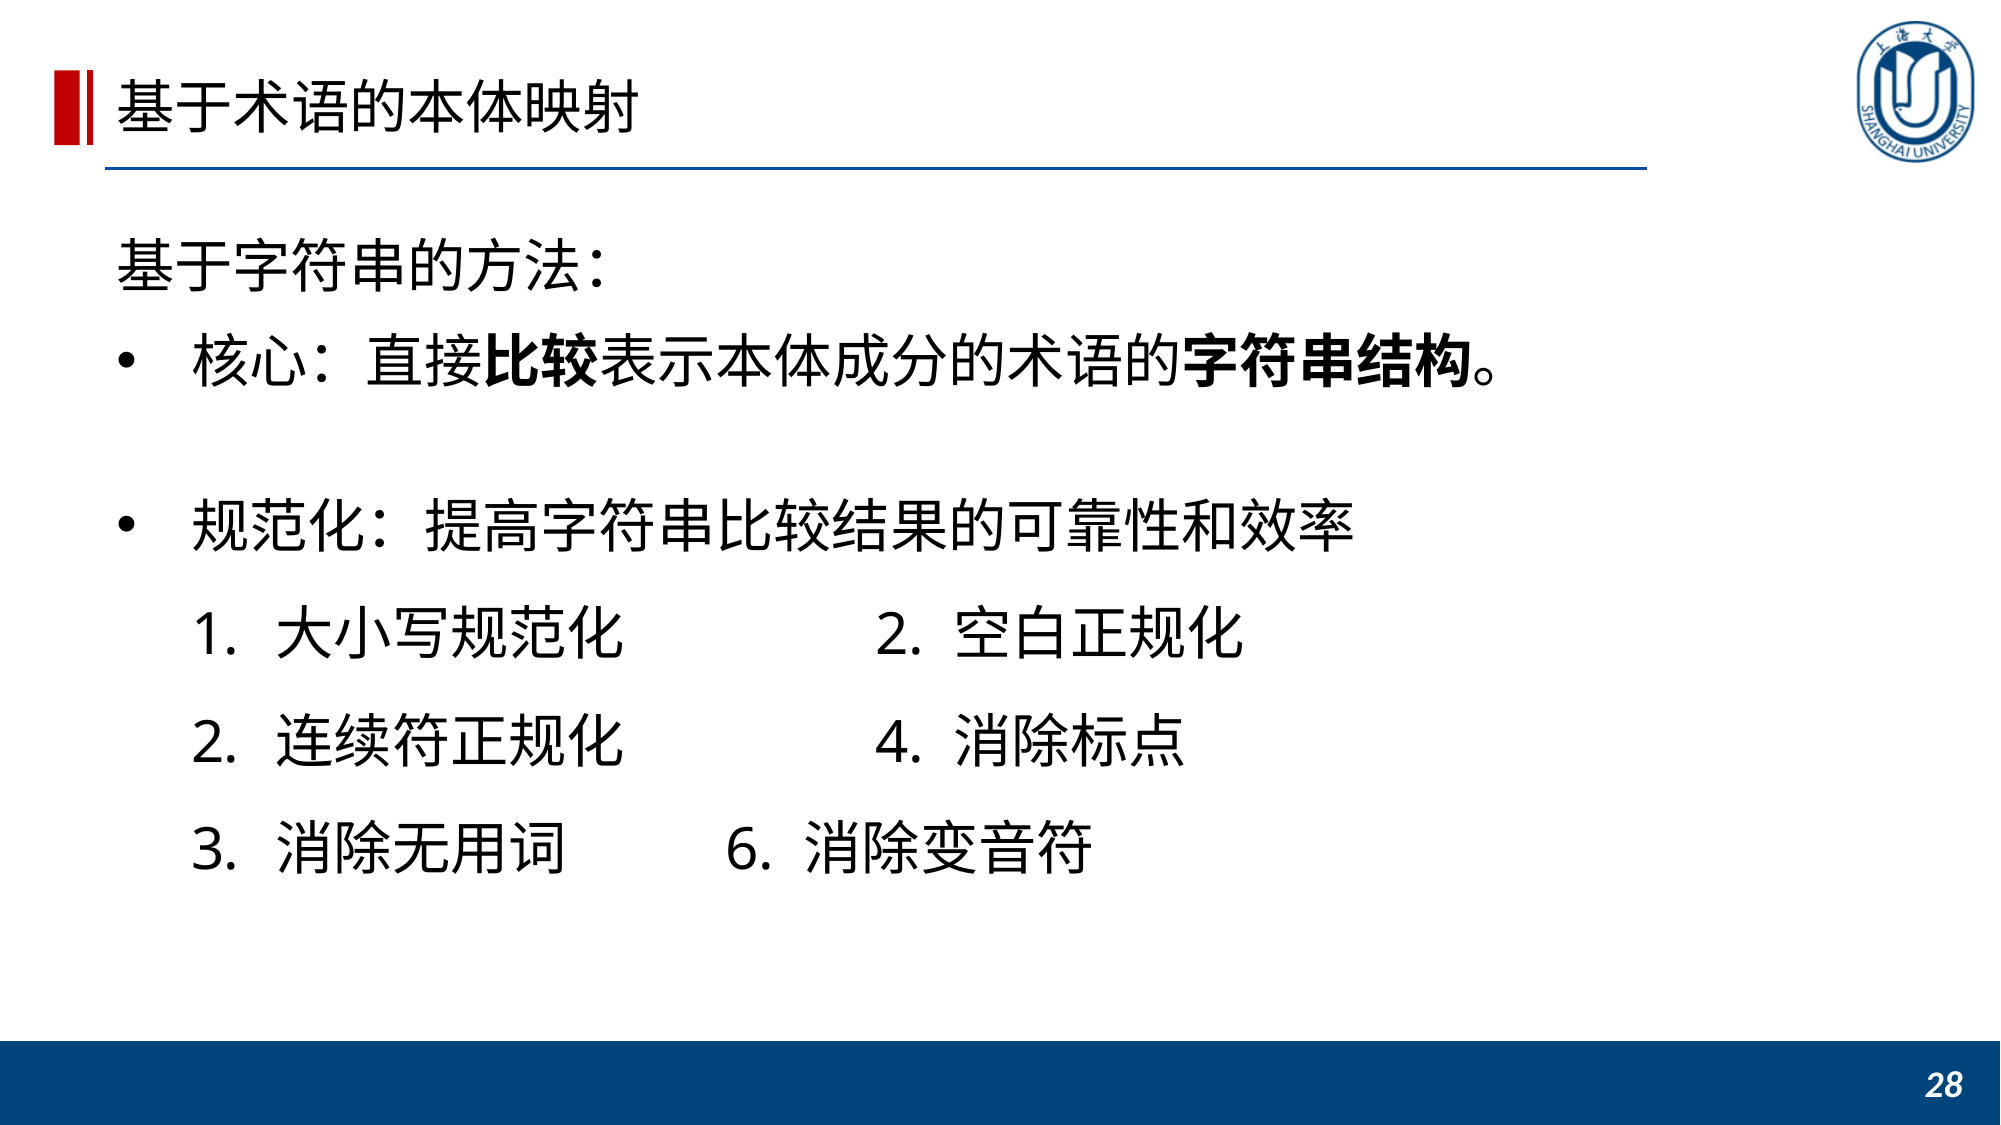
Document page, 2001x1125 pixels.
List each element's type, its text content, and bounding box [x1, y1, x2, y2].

picture [1855, 21, 1978, 163]
text_box 基于字符串的方法： 核心：直接比较表示本体成分的术语的字符串结构。 规范化：提高字符串比较结果的可靠性和效率 大小写规范化 2. 空白正规化 连续符正规化 4. 消除标点 消除无用词 6. 消除变音符 [101, 221, 1841, 984]
text_box 基于术语的本体映射 [101, 63, 1152, 148]
slide_number 28 [1762, 1052, 1978, 1113]
